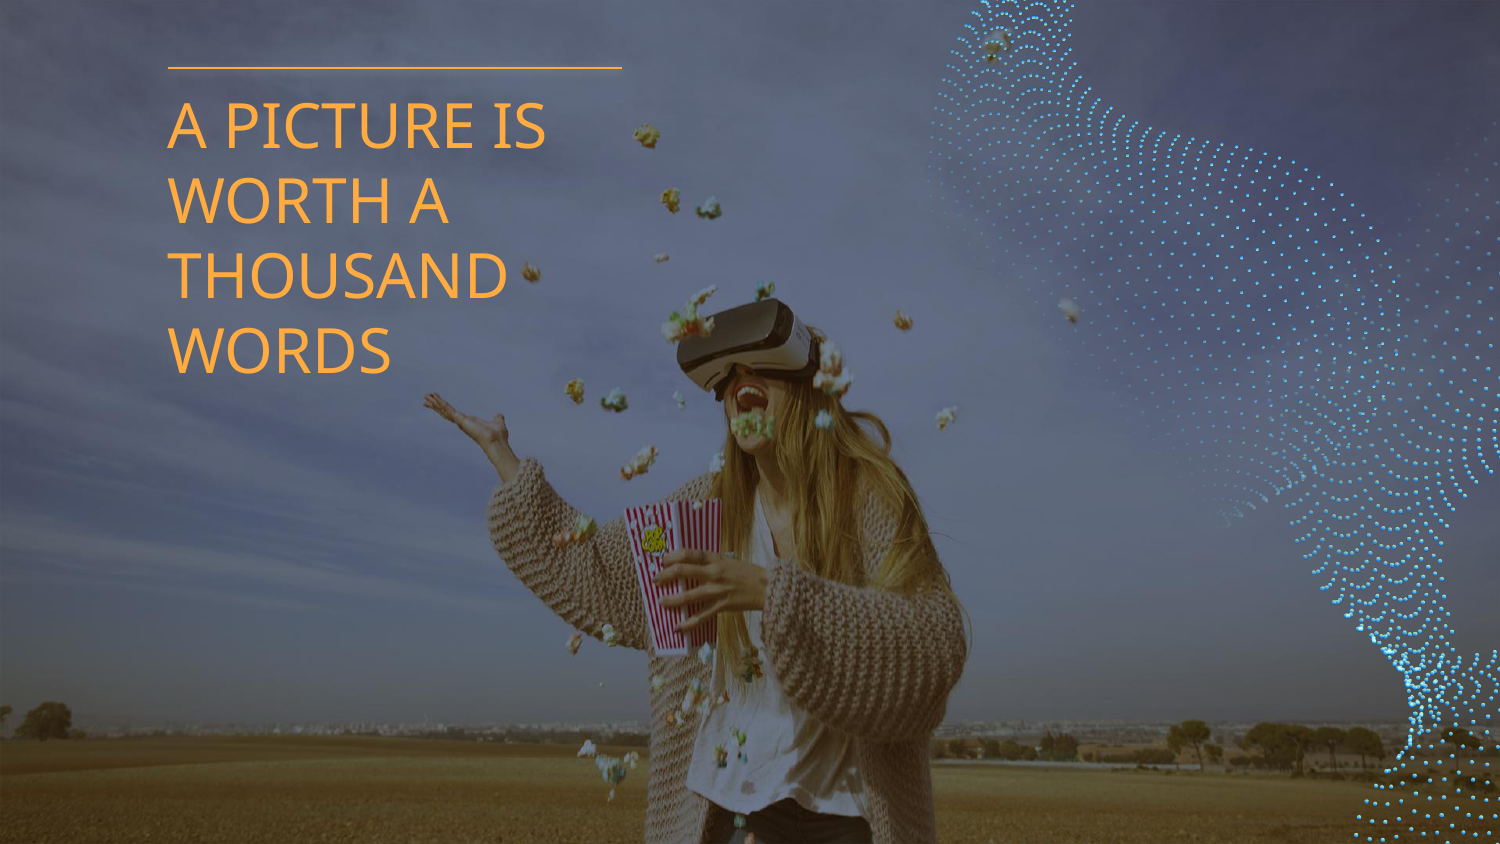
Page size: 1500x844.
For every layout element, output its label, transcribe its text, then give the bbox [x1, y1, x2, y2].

picture [0, 0, 1500, 844]
title A PICTURE IS WORTH A THOUSAND WORDS [152, 71, 603, 743]
